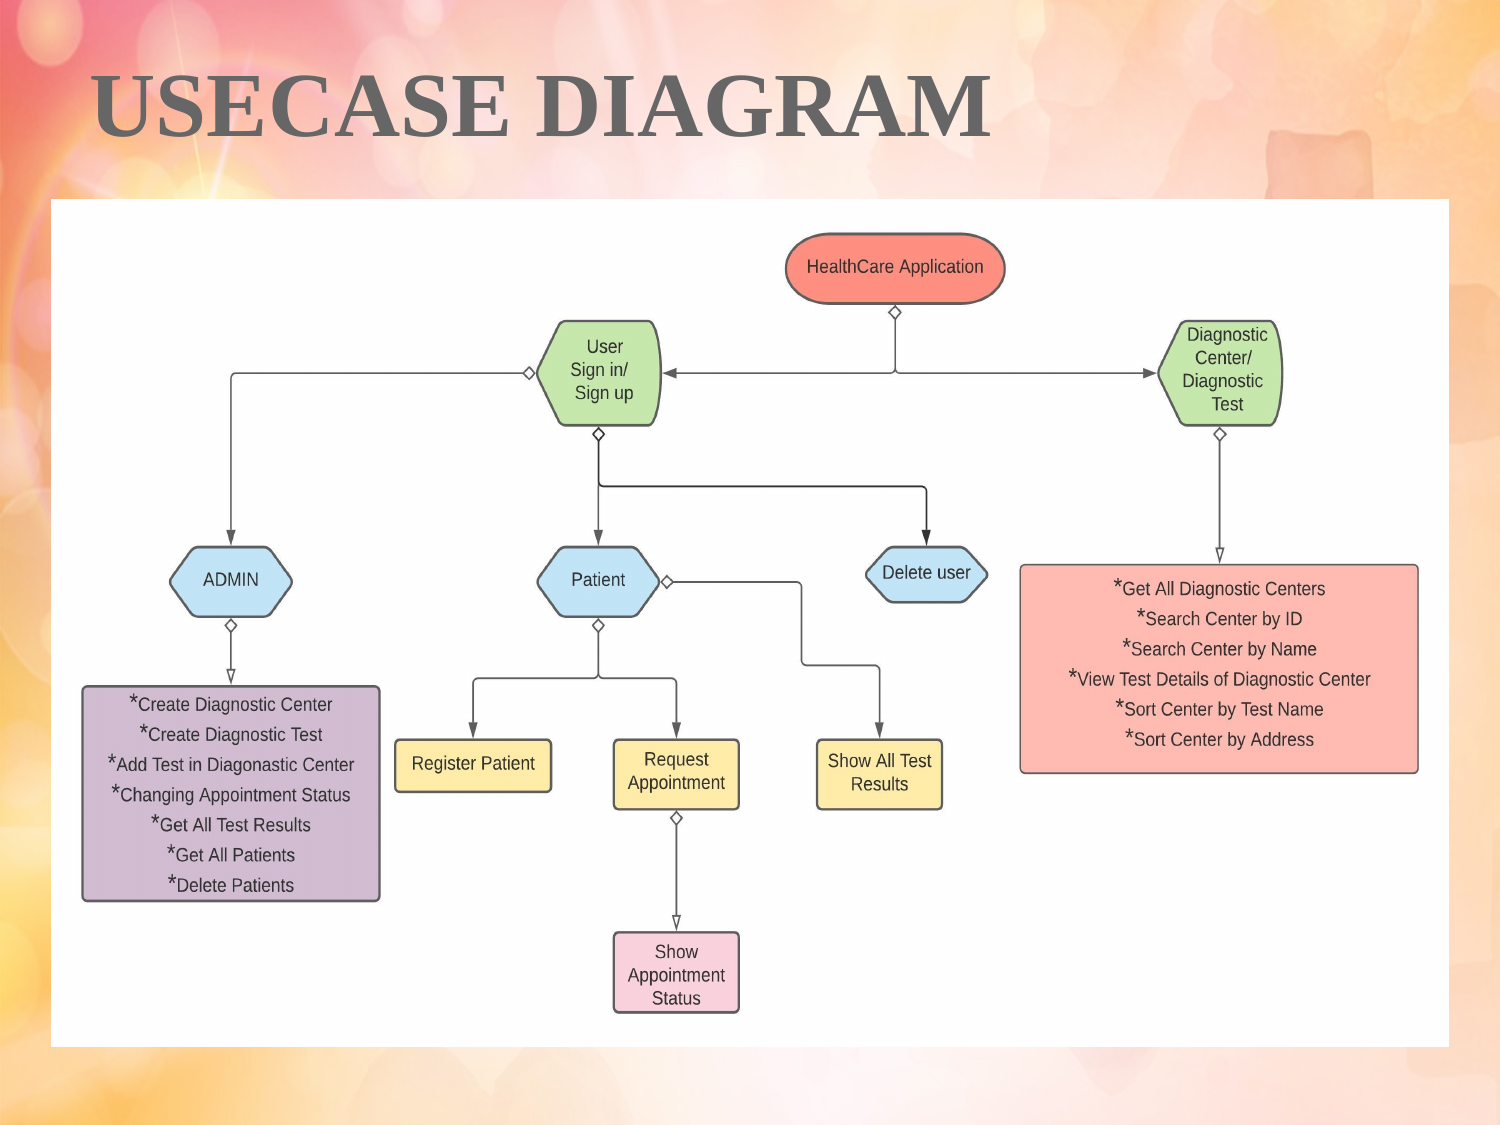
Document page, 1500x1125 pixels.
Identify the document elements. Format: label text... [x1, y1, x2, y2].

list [51, 199, 1449, 1047]
text_box USECASE DIAGRAM [75, 37, 1288, 163]
picture [0, 0, 1500, 1125]
